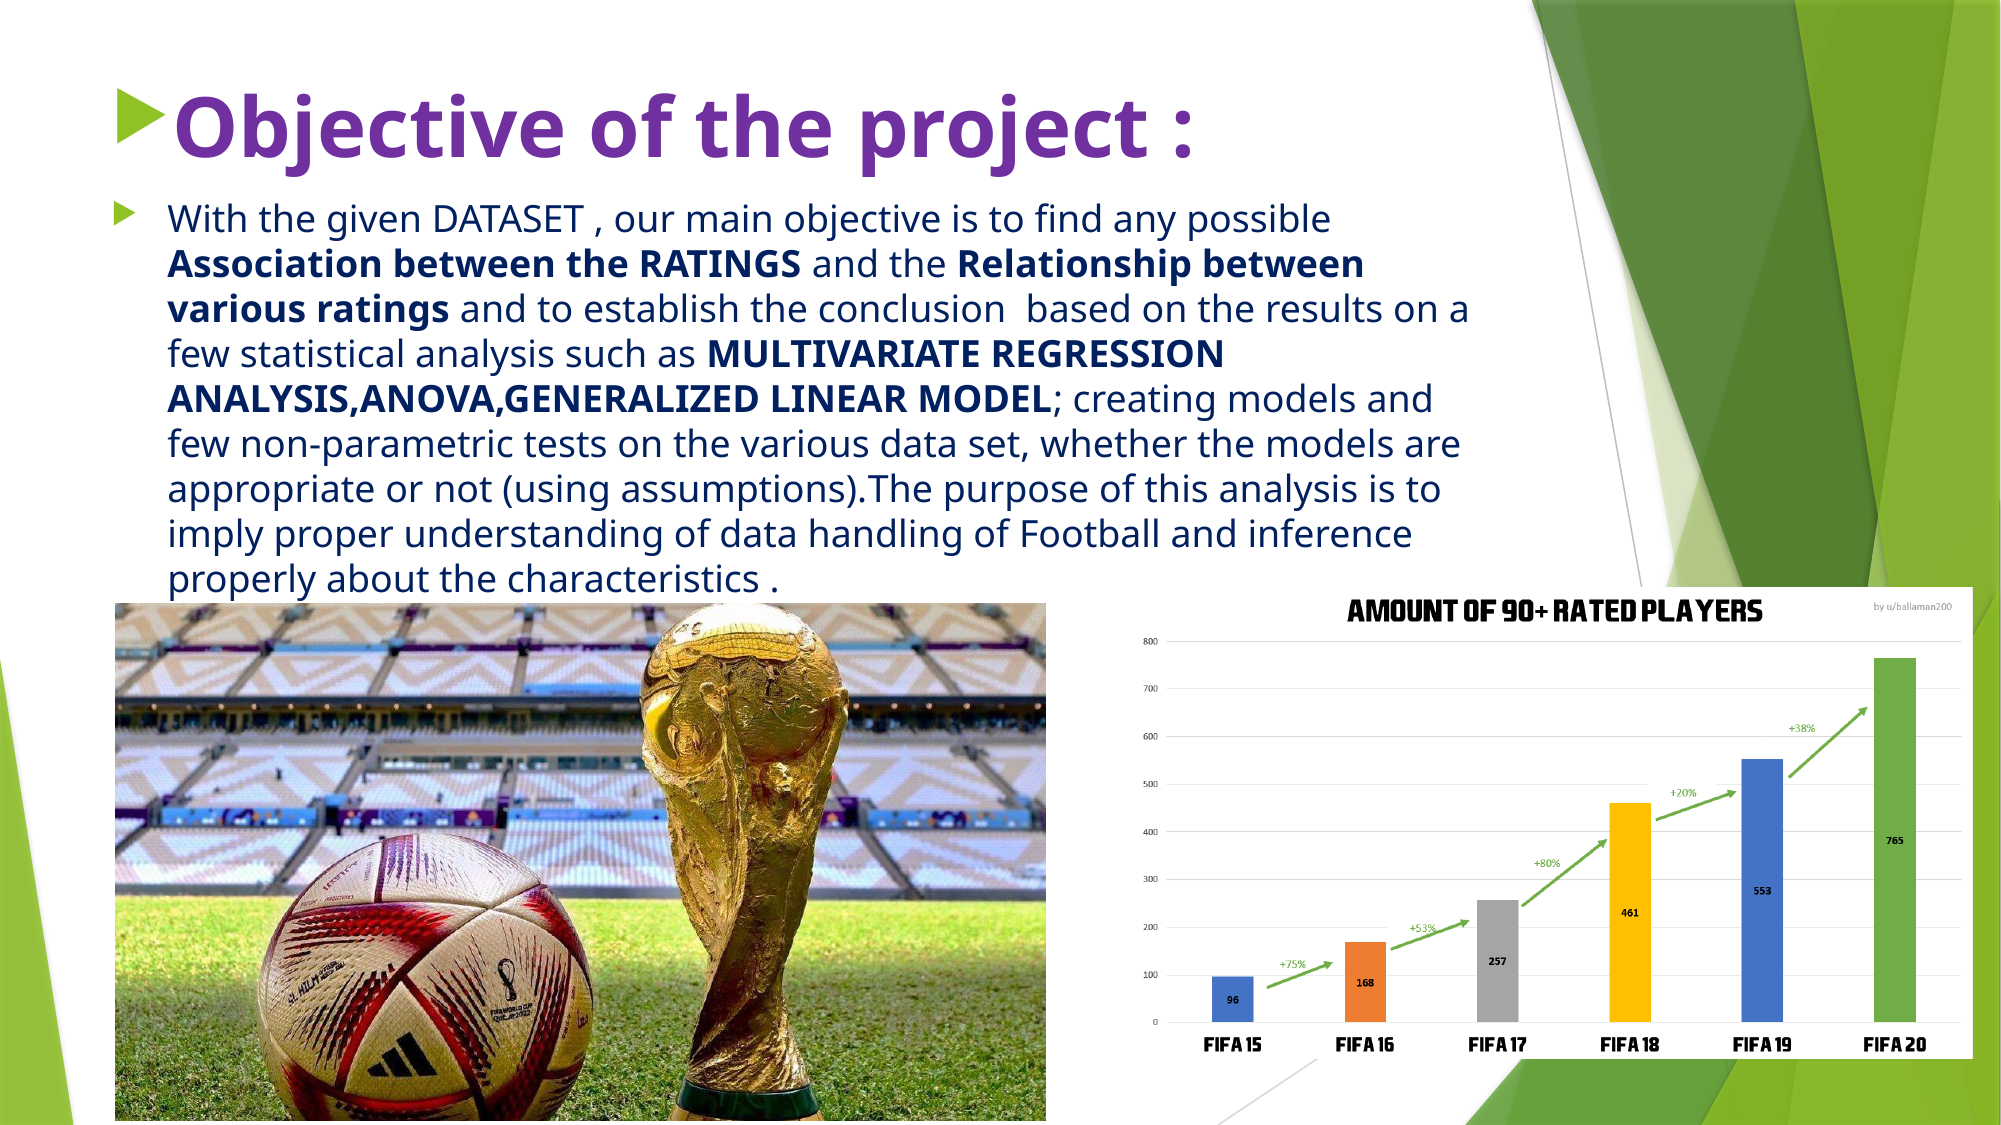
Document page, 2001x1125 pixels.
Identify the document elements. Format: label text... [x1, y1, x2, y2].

picture [1138, 587, 1974, 1059]
picture [114, 602, 1047, 1121]
list Objective of the project : With the given DATASET , our main objective is to find any possible Association between the RATINGS and the Relationship between various ratings and to establish the conclusion based on the results on a few statistical analysis such as MULTIVARIATE REGRESSION ANALYSIS,ANOVA,GENERALIZED LINEAR MODEL; creating models and few non-parametric tests on the various data set, whether the models are appropriate or not (using assumptions).The purpose of this analysis is to imply proper understanding of data handling of Football and inference properly about the characteristics . [96, 66, 1507, 704]
